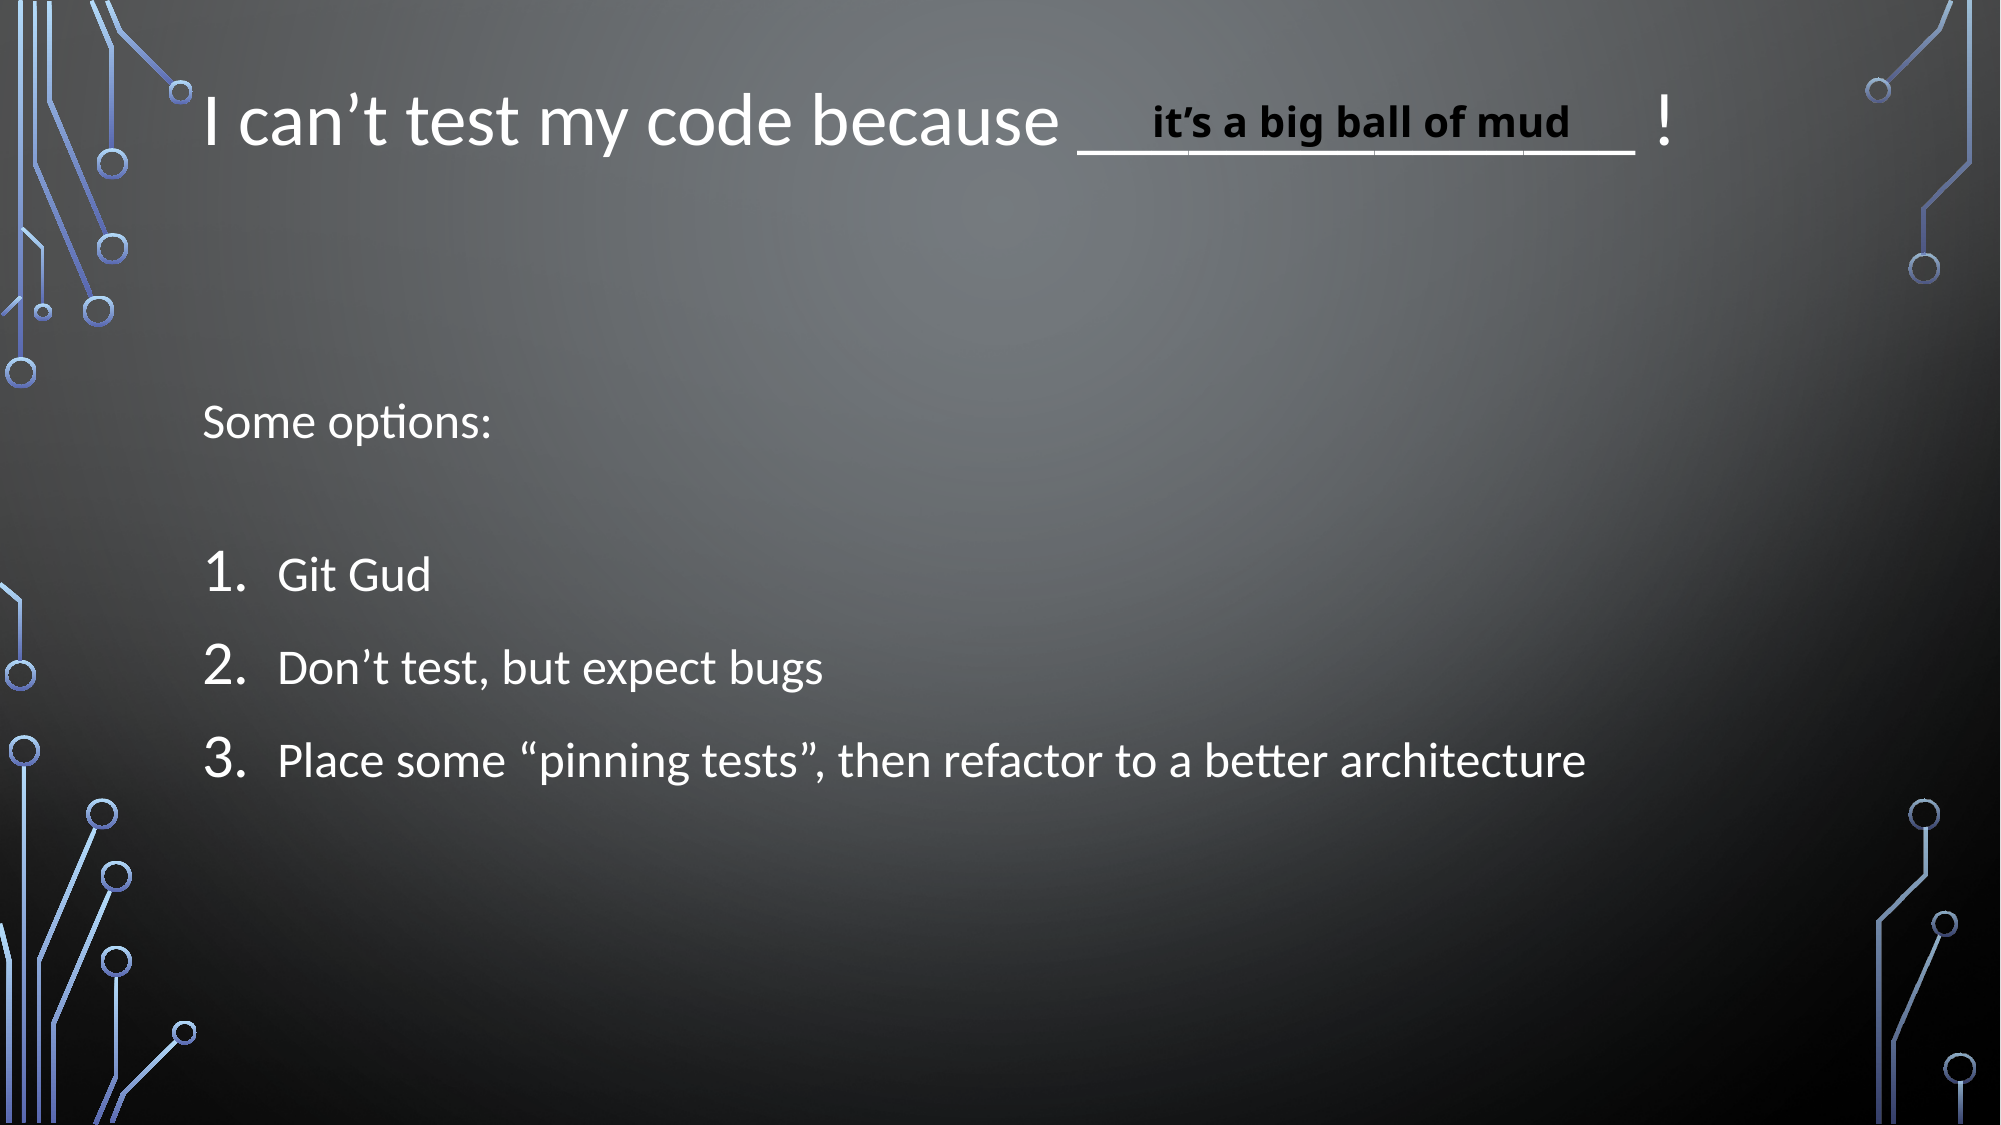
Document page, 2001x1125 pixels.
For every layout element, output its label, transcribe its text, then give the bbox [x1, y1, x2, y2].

text_box it’s a big ball of mud [1137, 88, 1587, 154]
title I can’t test my code because _______________ ! [187, 0, 1813, 243]
list Some options: Git Gud Don’t test, but expect bugs Place some “pinning tests”, then refactor to a better architecture [187, 369, 1813, 950]
